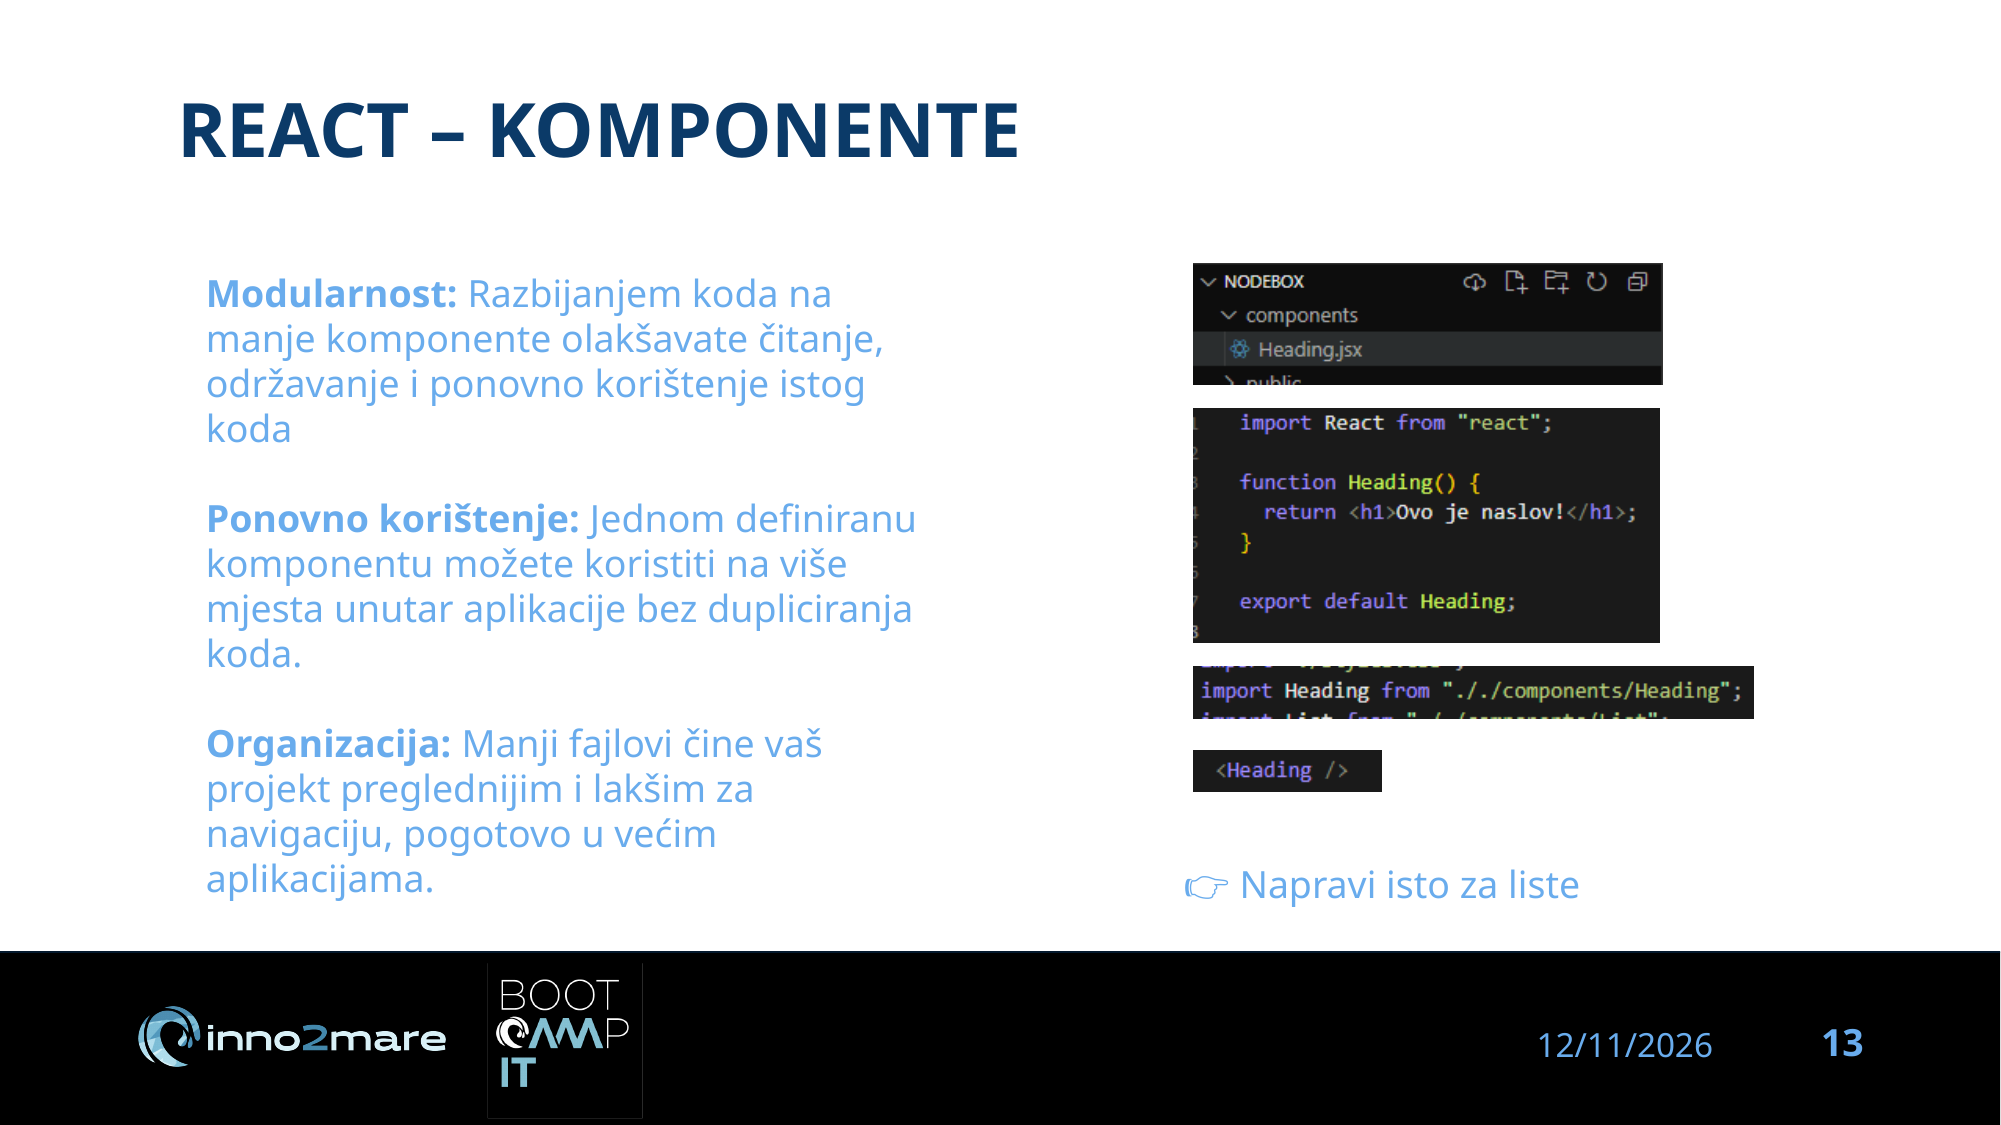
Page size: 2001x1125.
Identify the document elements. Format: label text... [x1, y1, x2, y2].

picture [1193, 750, 1382, 792]
text_box 👉 Napravi isto za liste [1169, 853, 1639, 914]
text_box Modularnost: Razbijanjem koda na manje komponente olakšavate čitanje, održavanje i ponovno korištenje istog koda Ponovno korištenje: Jednom definiranu komponentu možete koristiti na više mjesta unutar aplikacije bez dupliciranja koda. Organizacija: Manji fajlovi čine vaš projekt preglednijim i lakšim za navigaciju, pogotovo u većim aplikacijama. [191, 263, 934, 908]
picture [1193, 666, 1754, 719]
picture [1193, 263, 1663, 385]
picture [1193, 408, 1660, 644]
picture [138, 957, 690, 1124]
text_box REACT – KOMPONENTE [162, 62, 1888, 203]
